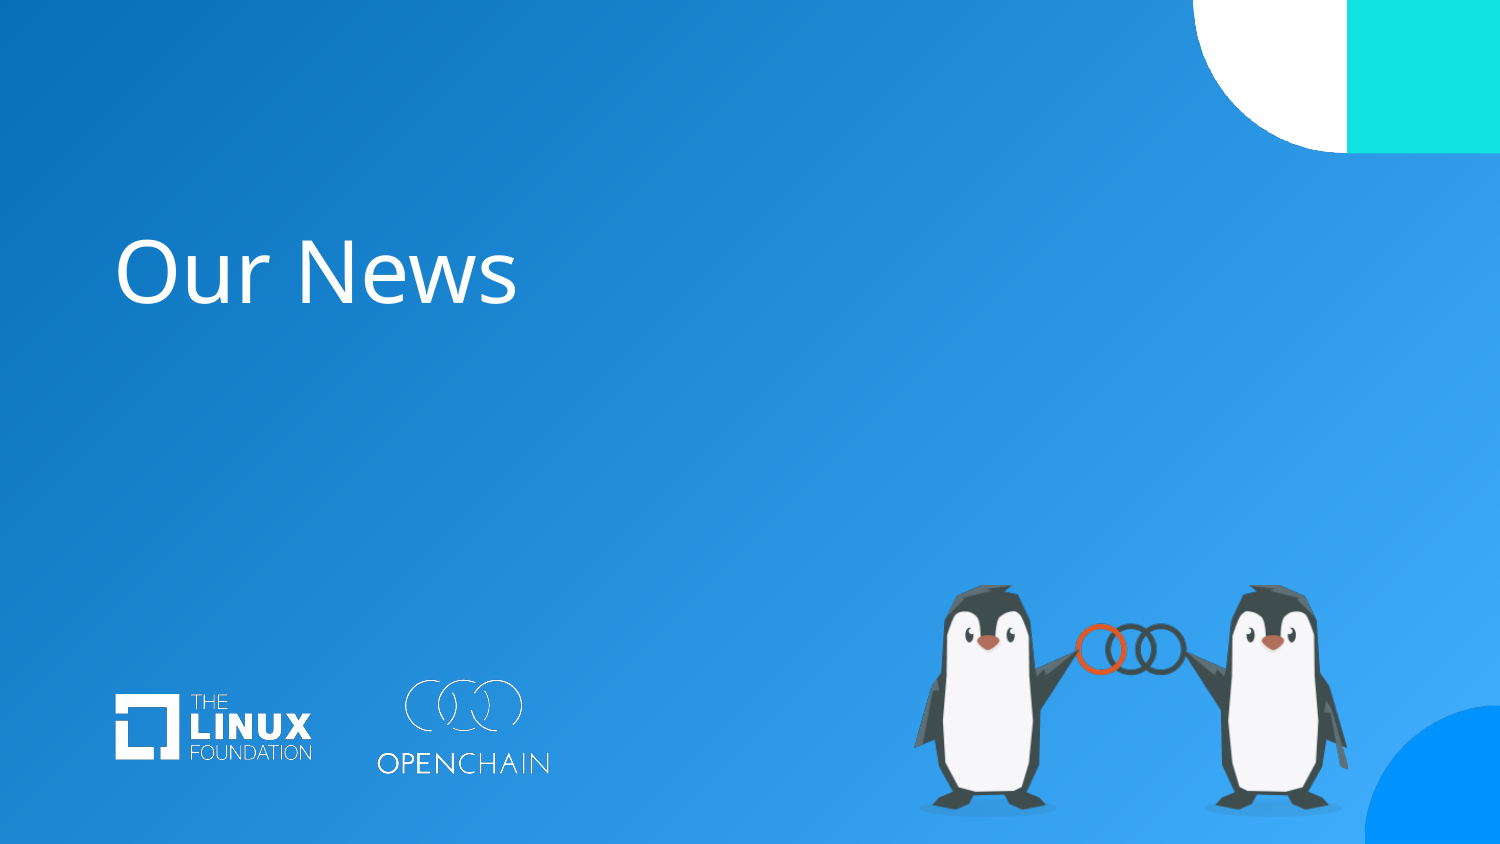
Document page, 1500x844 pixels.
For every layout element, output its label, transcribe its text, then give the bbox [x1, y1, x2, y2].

picture [1193, 0, 1347, 153]
picture [115, 694, 312, 760]
picture [374, 676, 552, 778]
picture [1365, 706, 1500, 844]
title Our News [98, 201, 1006, 512]
picture [914, 585, 1348, 817]
